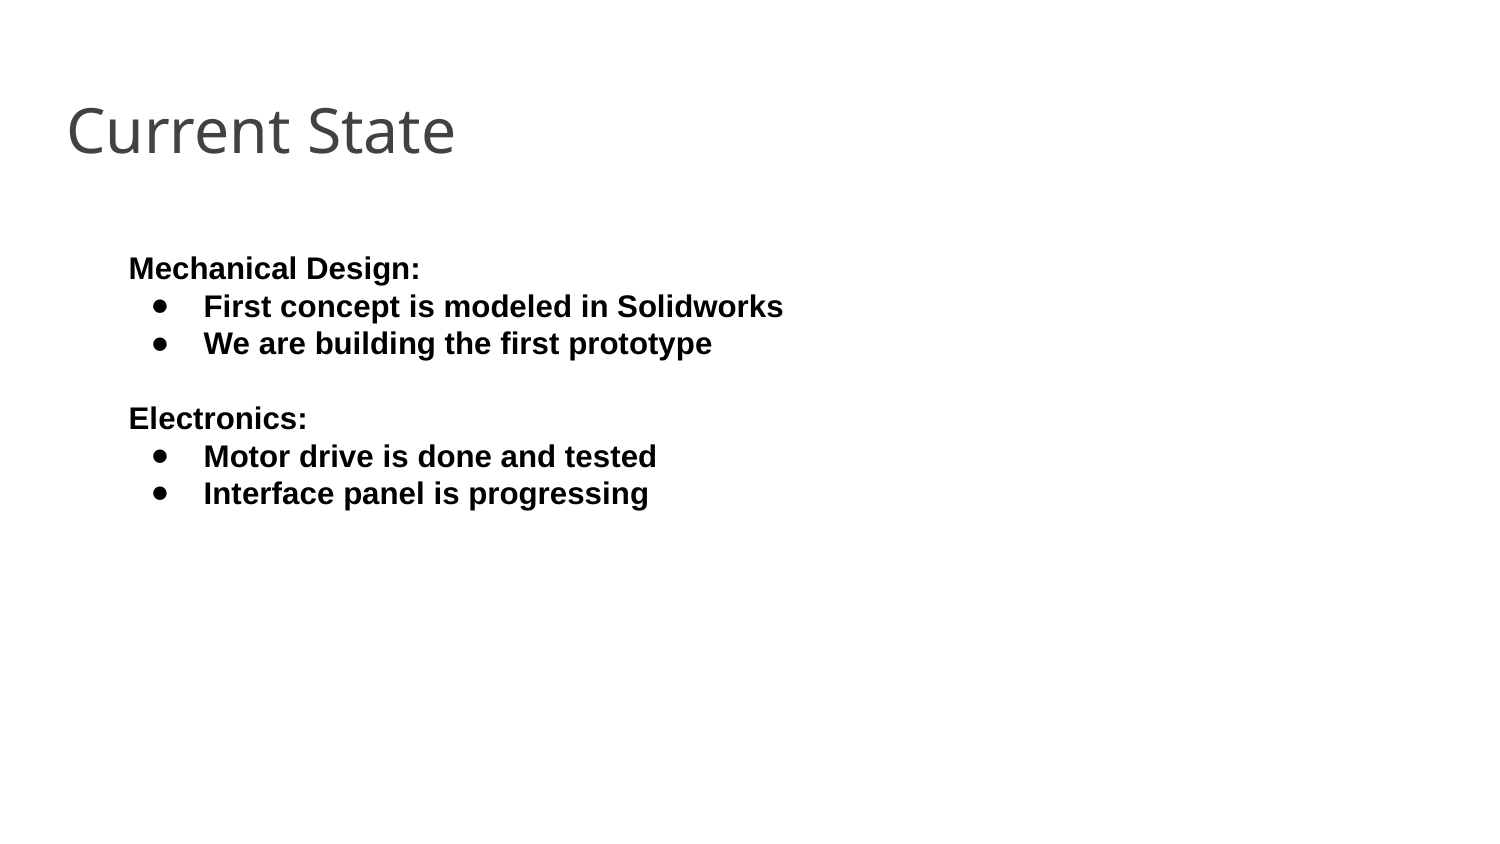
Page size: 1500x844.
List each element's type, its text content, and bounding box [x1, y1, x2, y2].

title Current State [51, 61, 1449, 182]
text_box Mechanical Design: First concept is modeled in Solidworks We are building the first prototype Electronics: Motor drive is done and tested Interface panel is progressing [113, 233, 1285, 643]
